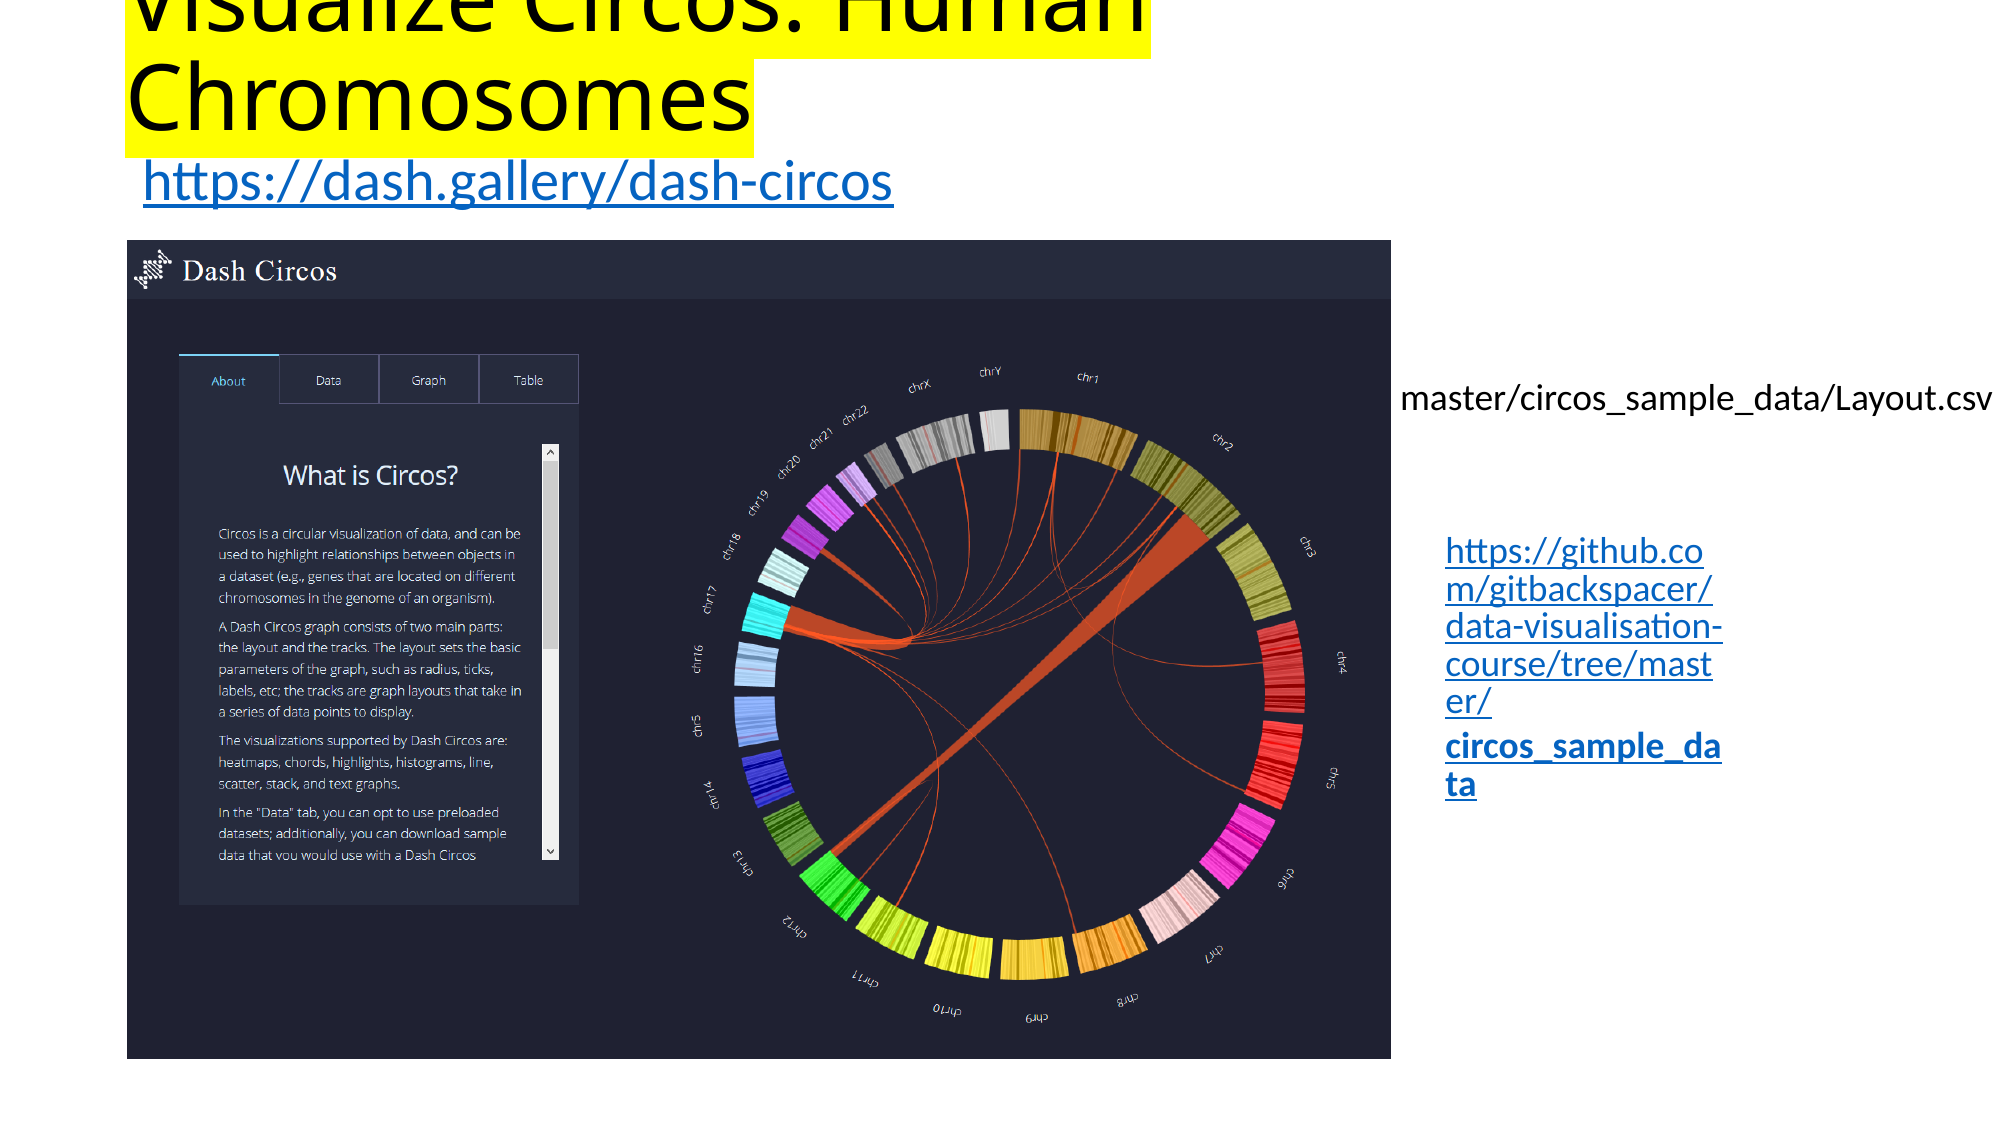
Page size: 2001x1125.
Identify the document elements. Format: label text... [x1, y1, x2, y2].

text_box master/circos_sample_data/Layout.csv [1391, 320, 2000, 560]
list https://dash.gallery/dash-circos [127, 51, 1853, 320]
picture [127, 240, 1391, 1059]
text_box https://github.com/gitbackspacer/data-visualisation-course/tree/master/circos_sample_data [1430, 560, 1742, 669]
title Visualize Circos: Human Chromosomes [110, 0, 1566, 113]
